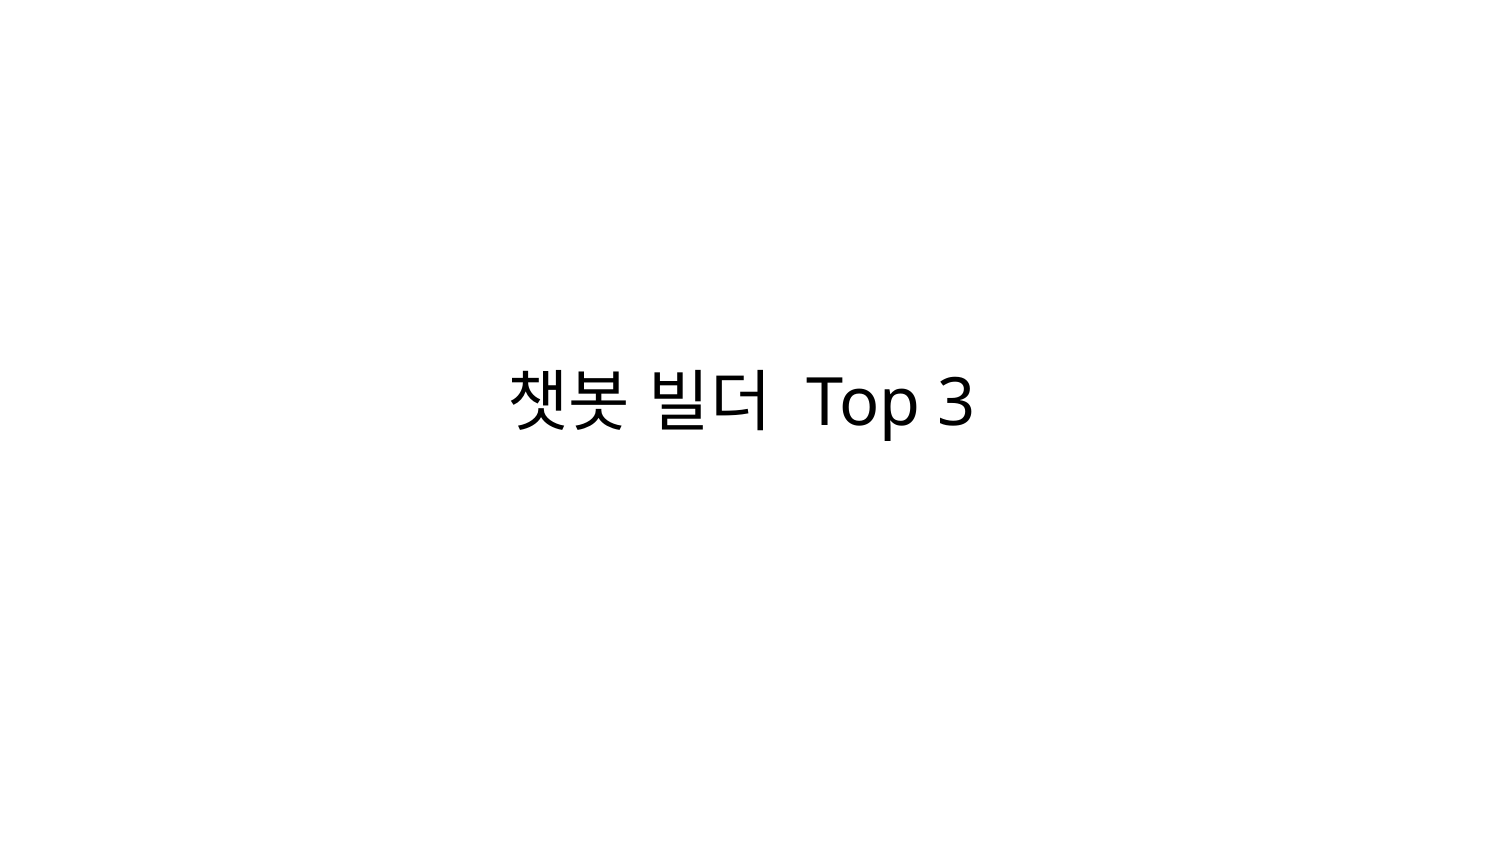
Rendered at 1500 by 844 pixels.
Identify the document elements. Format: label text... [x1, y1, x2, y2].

text_box 챗봇 빌더 Top 3 [492, 350, 992, 446]
